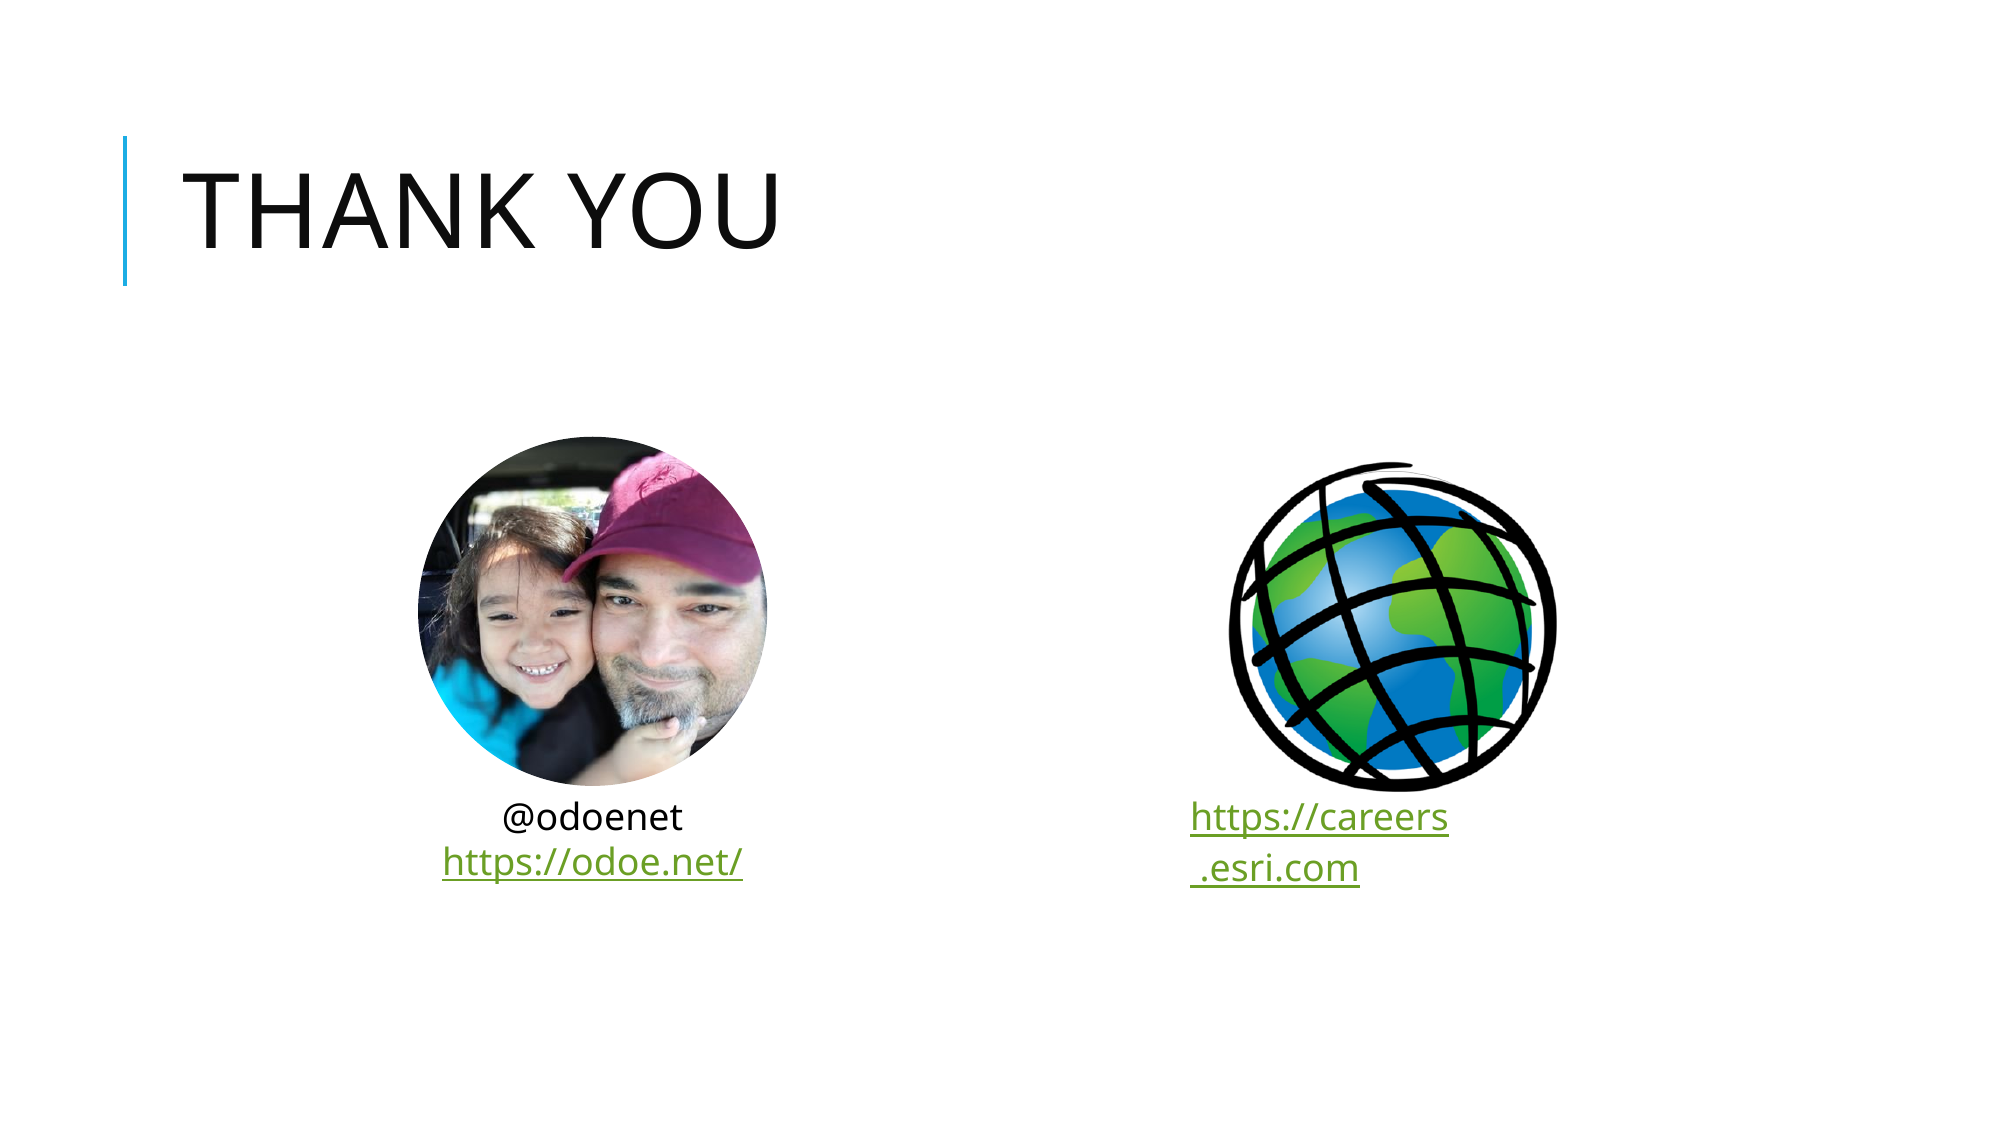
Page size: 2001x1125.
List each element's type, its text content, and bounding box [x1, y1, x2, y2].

text_box @odoenet https://odoe.net/ [427, 785, 758, 897]
text_box https://careers .esri.com [1175, 786, 1610, 903]
picture [1201, 436, 1583, 817]
text_box [416, 435, 769, 785]
title Thank you [168, 96, 1763, 342]
